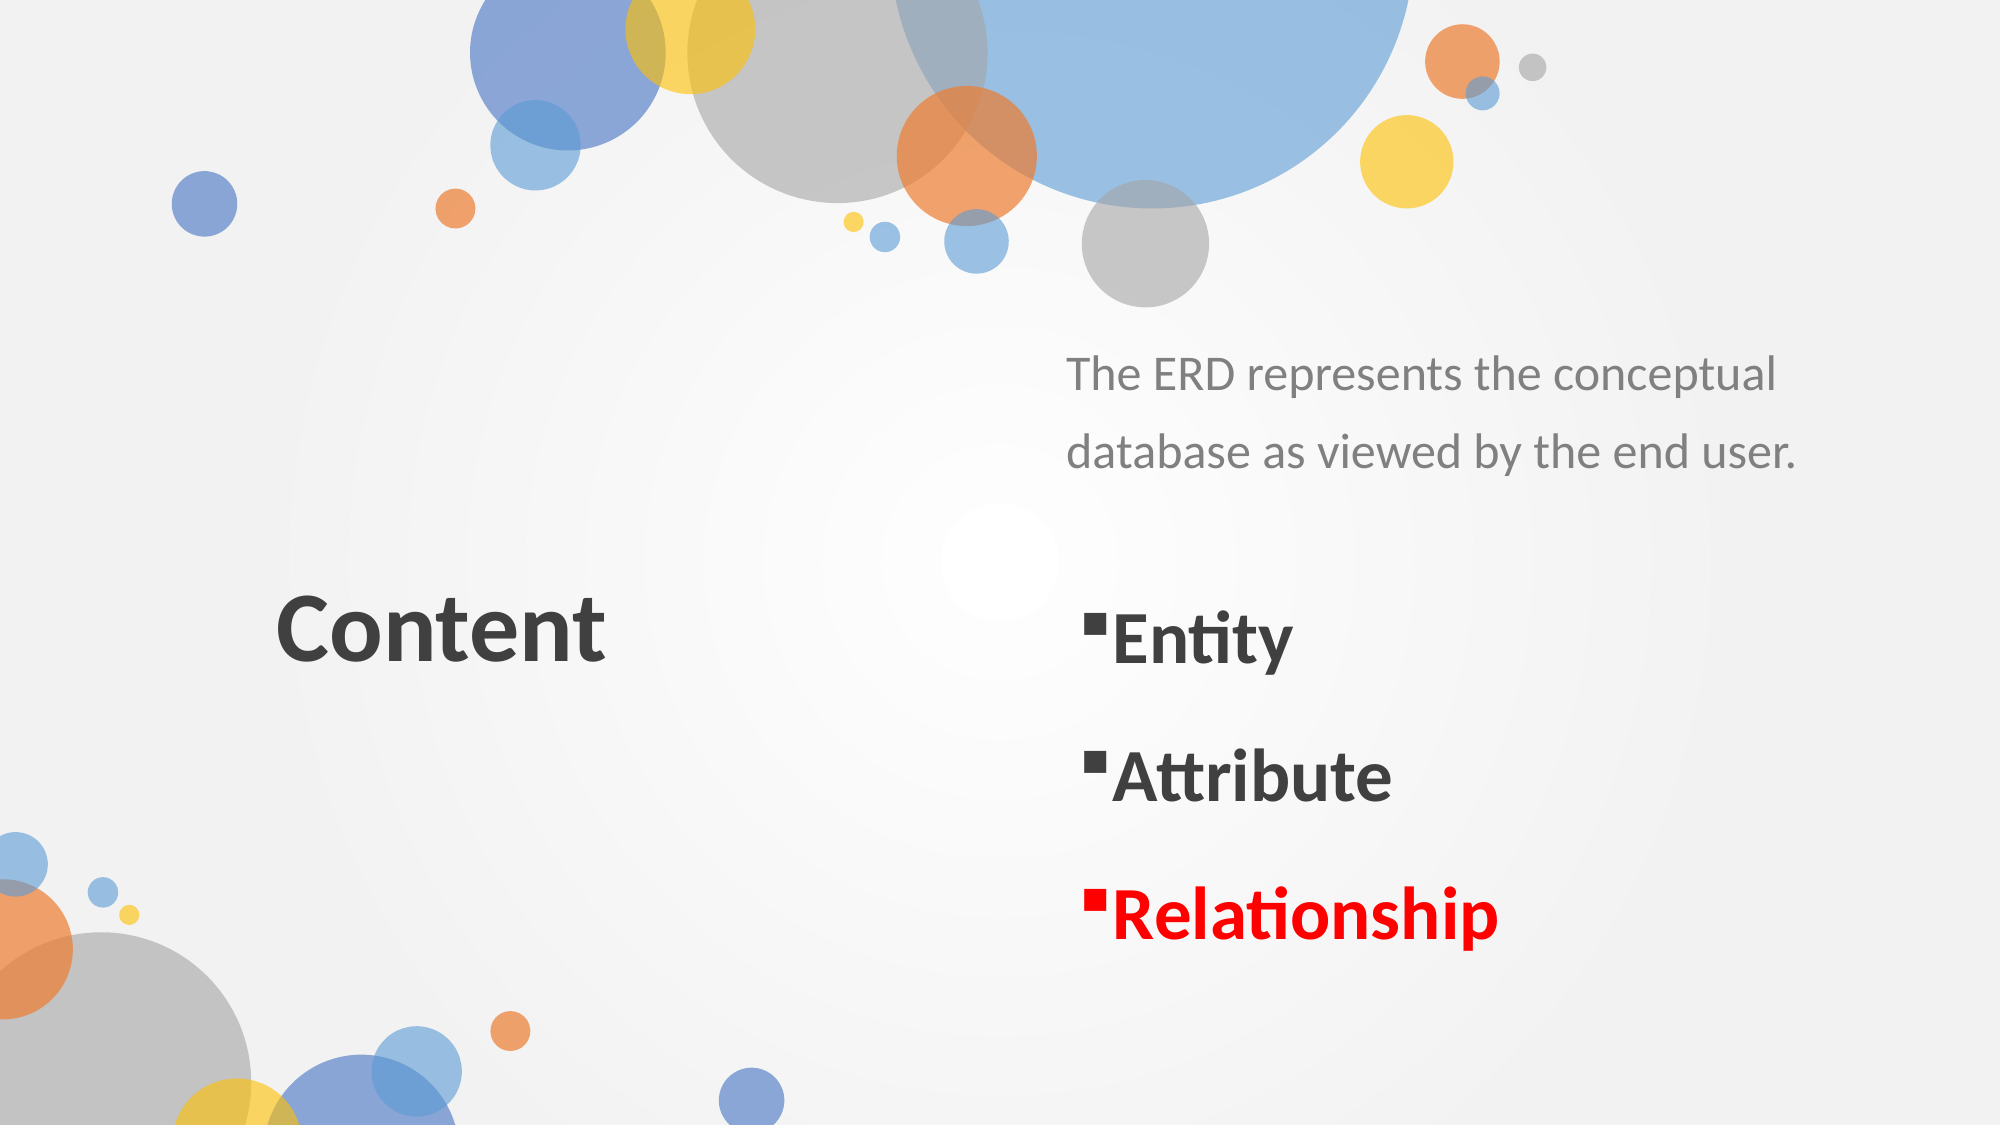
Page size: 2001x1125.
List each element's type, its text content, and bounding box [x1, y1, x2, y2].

list Content [261, 554, 777, 675]
list Entity Attribute Relationship [1063, 554, 1579, 996]
text_box The ERD represents the conceptual database as viewed by the end user. [1051, 314, 1931, 486]
